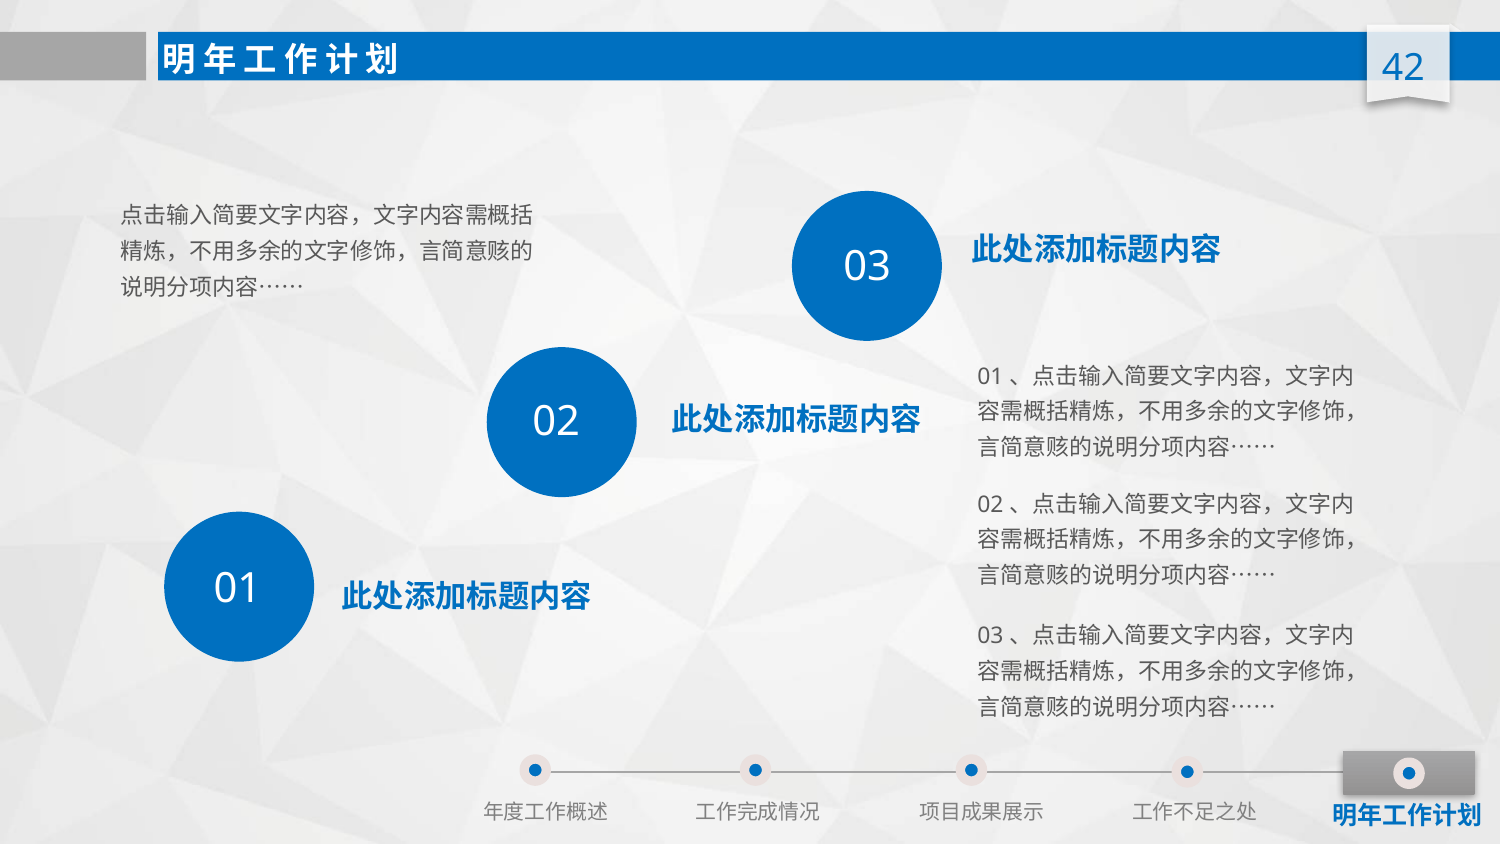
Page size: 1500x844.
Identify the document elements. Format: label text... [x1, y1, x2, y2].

picture [0, 81, 1500, 844]
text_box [163, 511, 315, 662]
text_box 03、点击输入简要文字内容，文字内容需概括精炼，不用多余的文字修饰，言简意赅的说明分项内容…… [962, 605, 1376, 728]
text_box 此处添加标题内容 [656, 398, 937, 445]
text_box 点击输入简要文字内容，文字内容需概括精炼，不用多余的文字修饰，言简意赅的说明分项内容…… [105, 185, 562, 308]
text_box 01、点击输入简要文字内容，文字内容需概括精炼，不用多余的文字修饰，言简意赅的说明分项内容…… [962, 345, 1376, 468]
text_box 明 年 工 作 计 划 [147, 31, 491, 86]
text_box 此处添加标题内容 [956, 228, 1237, 275]
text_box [791, 190, 943, 342]
picture [0, 0, 1500, 31]
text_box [486, 346, 637, 498]
text_box 02、点击输入简要文字内容，文字内容需概括精炼，不用多余的文字修饰，言简意赅的说明分项内容…… [962, 473, 1376, 596]
text_box 此处添加标题内容 [327, 574, 607, 621]
